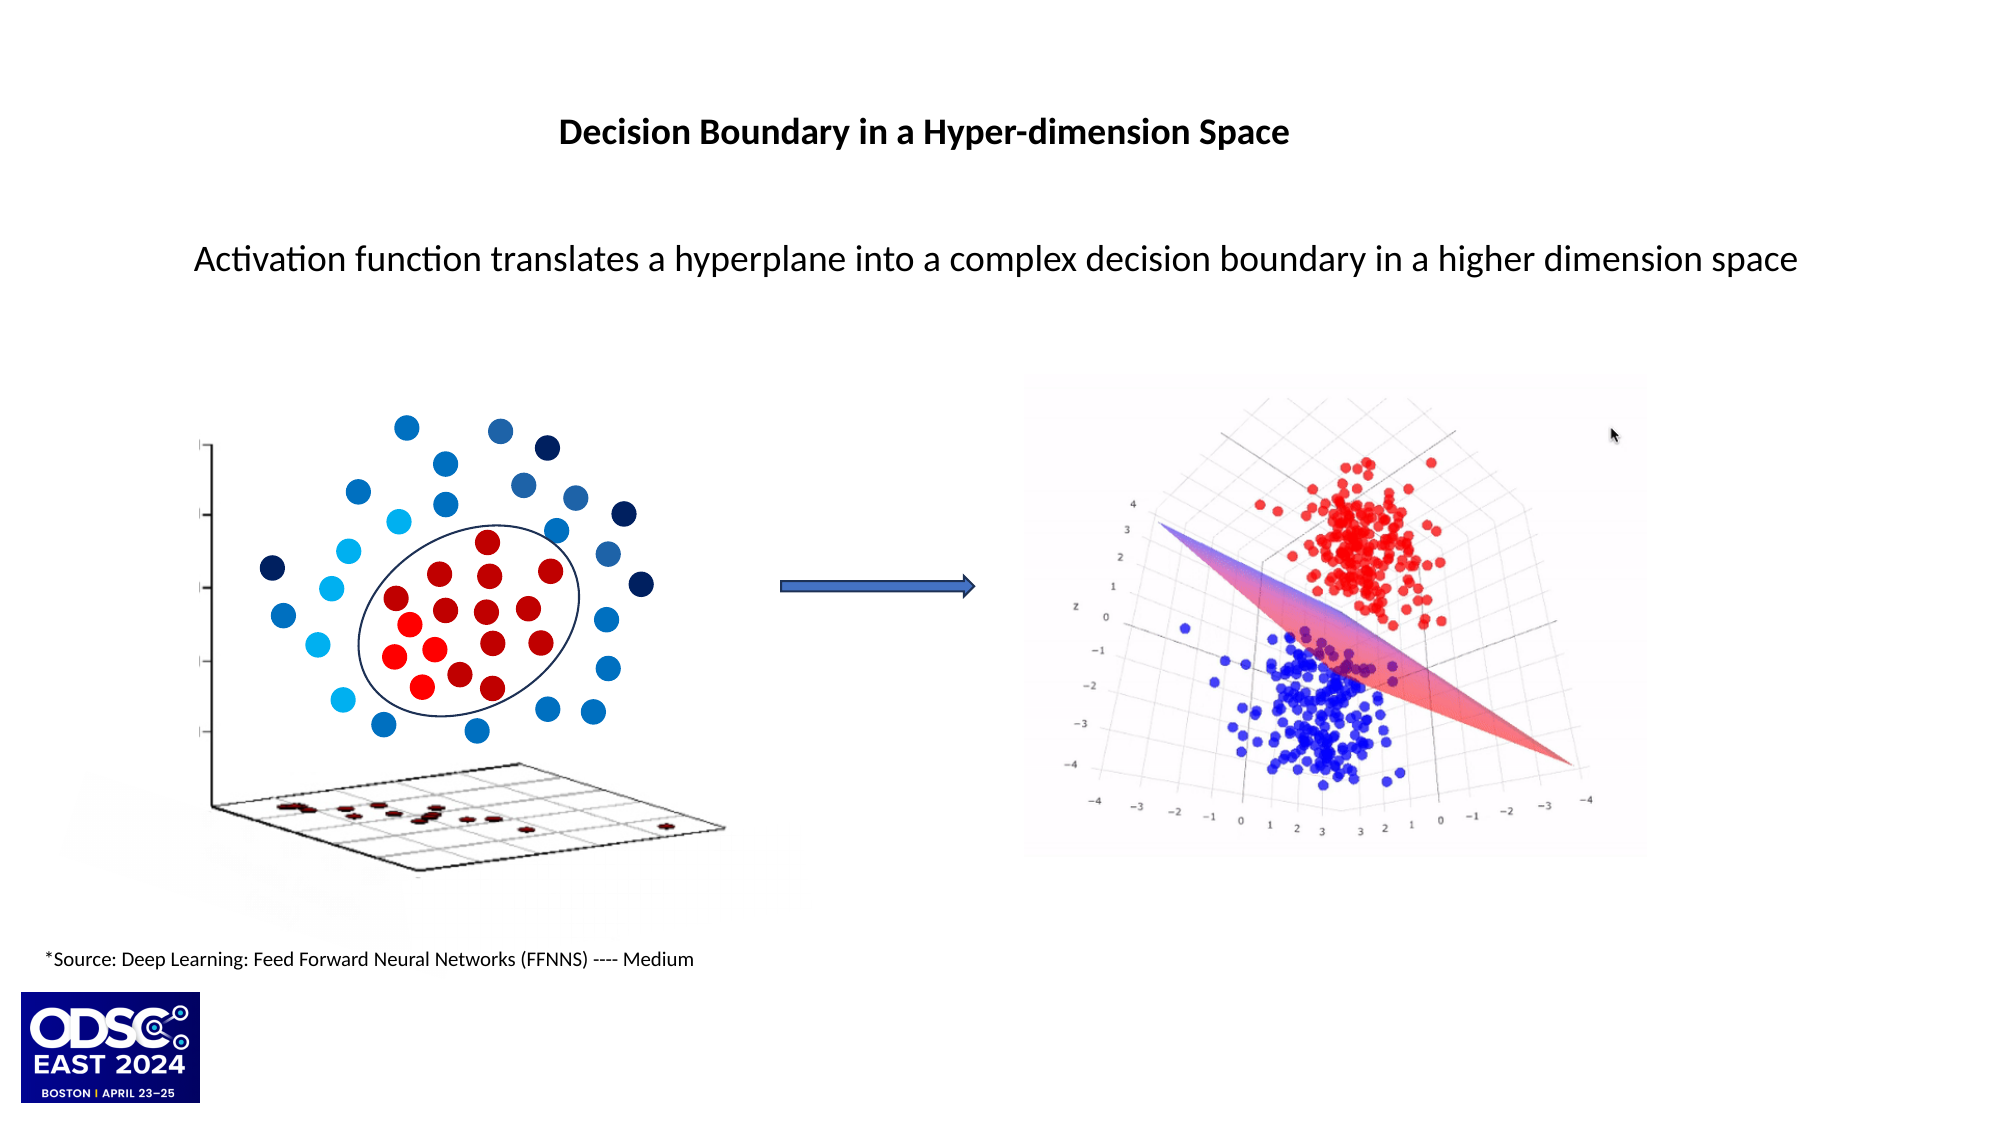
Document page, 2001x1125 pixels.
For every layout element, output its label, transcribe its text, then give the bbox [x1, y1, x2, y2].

picture [21, 992, 200, 1103]
text_box Activation function translates a hyperplane into a complex decision boundary in a higher dimension space [178, 226, 1890, 287]
picture [1024, 374, 1647, 857]
text_box [808, 573, 976, 599]
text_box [63, 410, 808, 951]
text_box *Source: Deep Learning: Feed Forward Neural Networks (FFNNS) ---- Medium [29, 938, 1163, 979]
text_box Decision Boundary in a Hyper-dimension Space [394, 99, 1322, 160]
